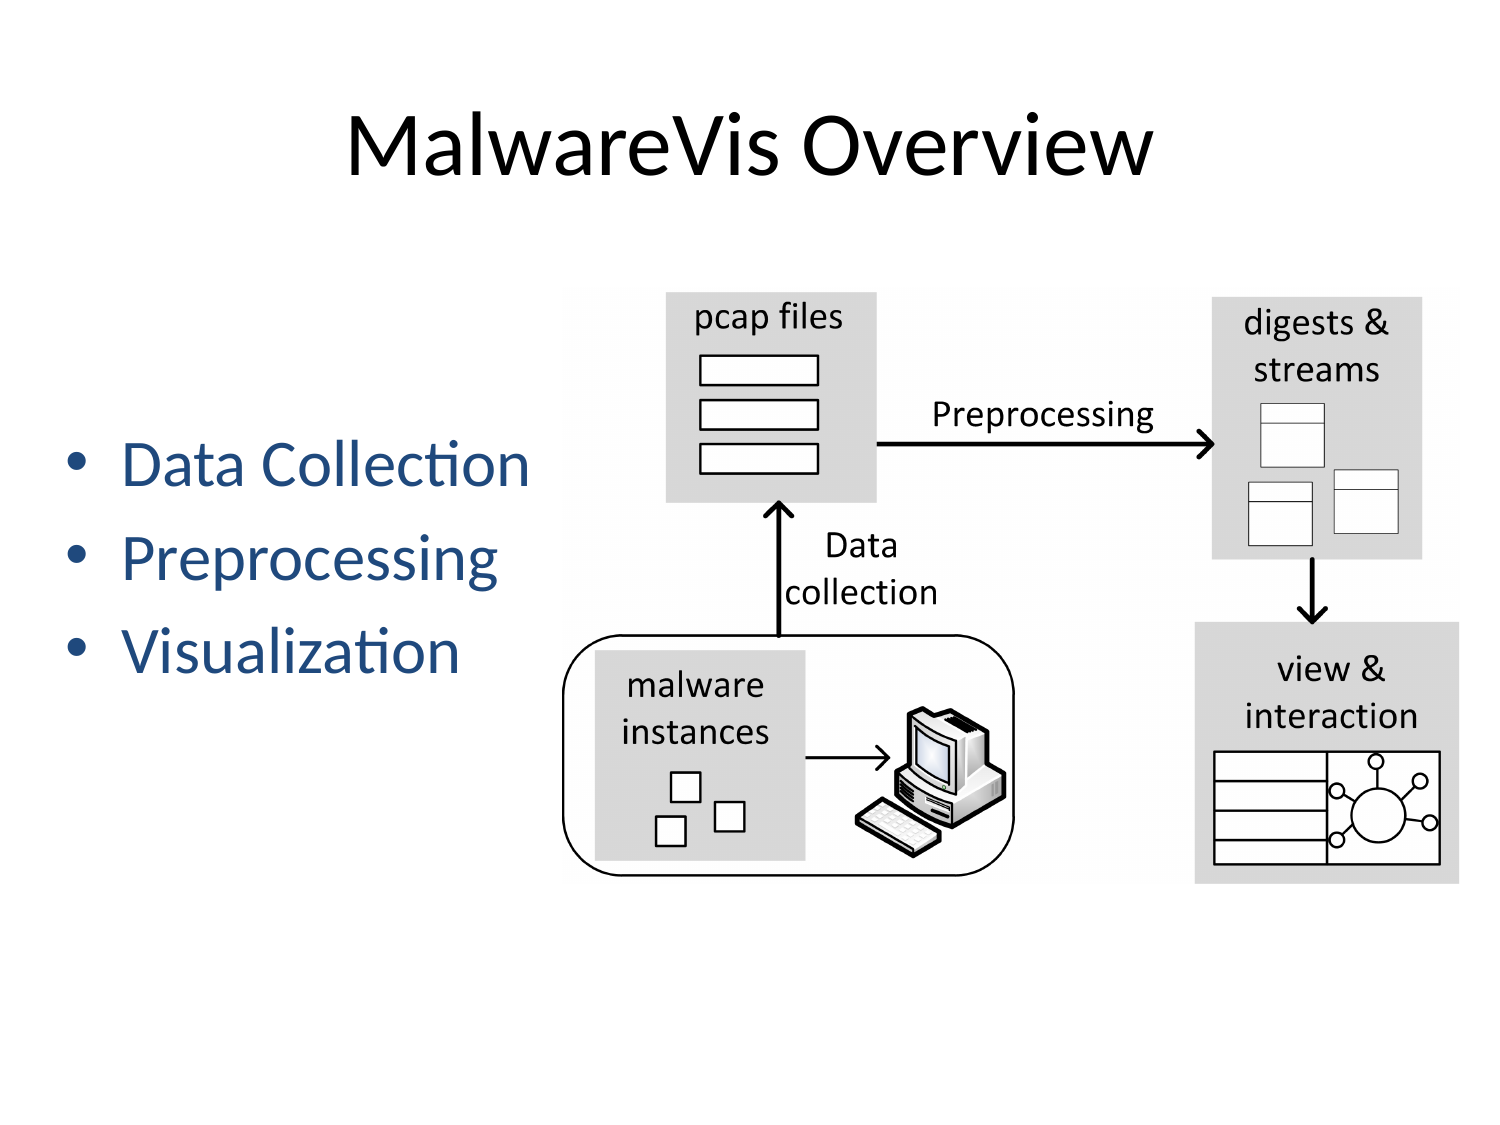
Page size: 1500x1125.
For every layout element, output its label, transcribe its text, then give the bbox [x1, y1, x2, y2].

list Data Collection Preprocessing Visualization [50, 412, 557, 713]
title MalwareVis Overview [75, 45, 1425, 233]
picture [562, 287, 1460, 884]
